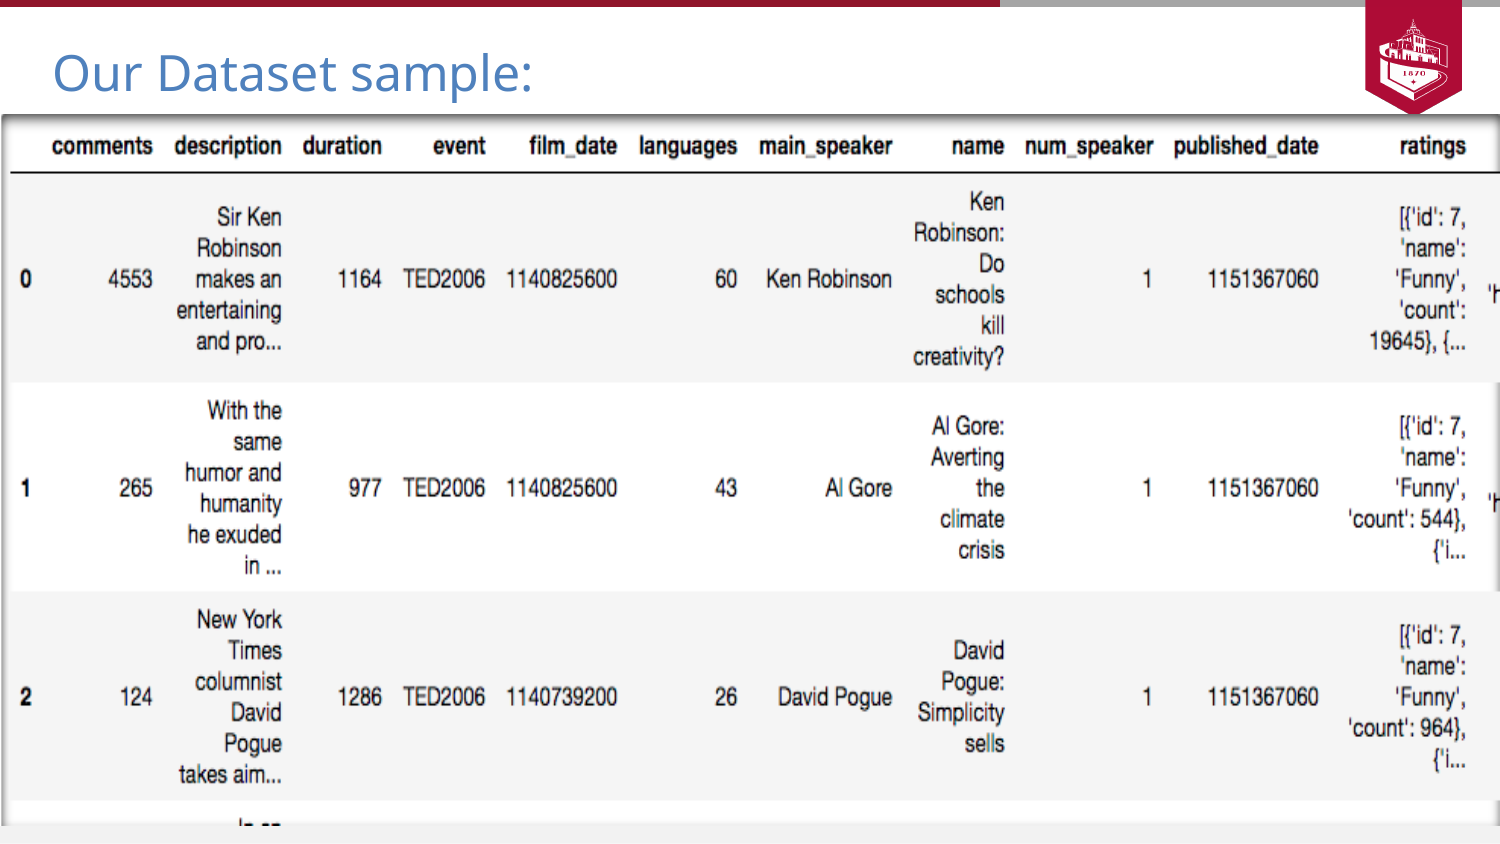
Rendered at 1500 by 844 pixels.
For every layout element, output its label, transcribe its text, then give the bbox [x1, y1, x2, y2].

title Our Dataset sample: [41, 19, 1067, 103]
picture [0, 0, 1500, 827]
